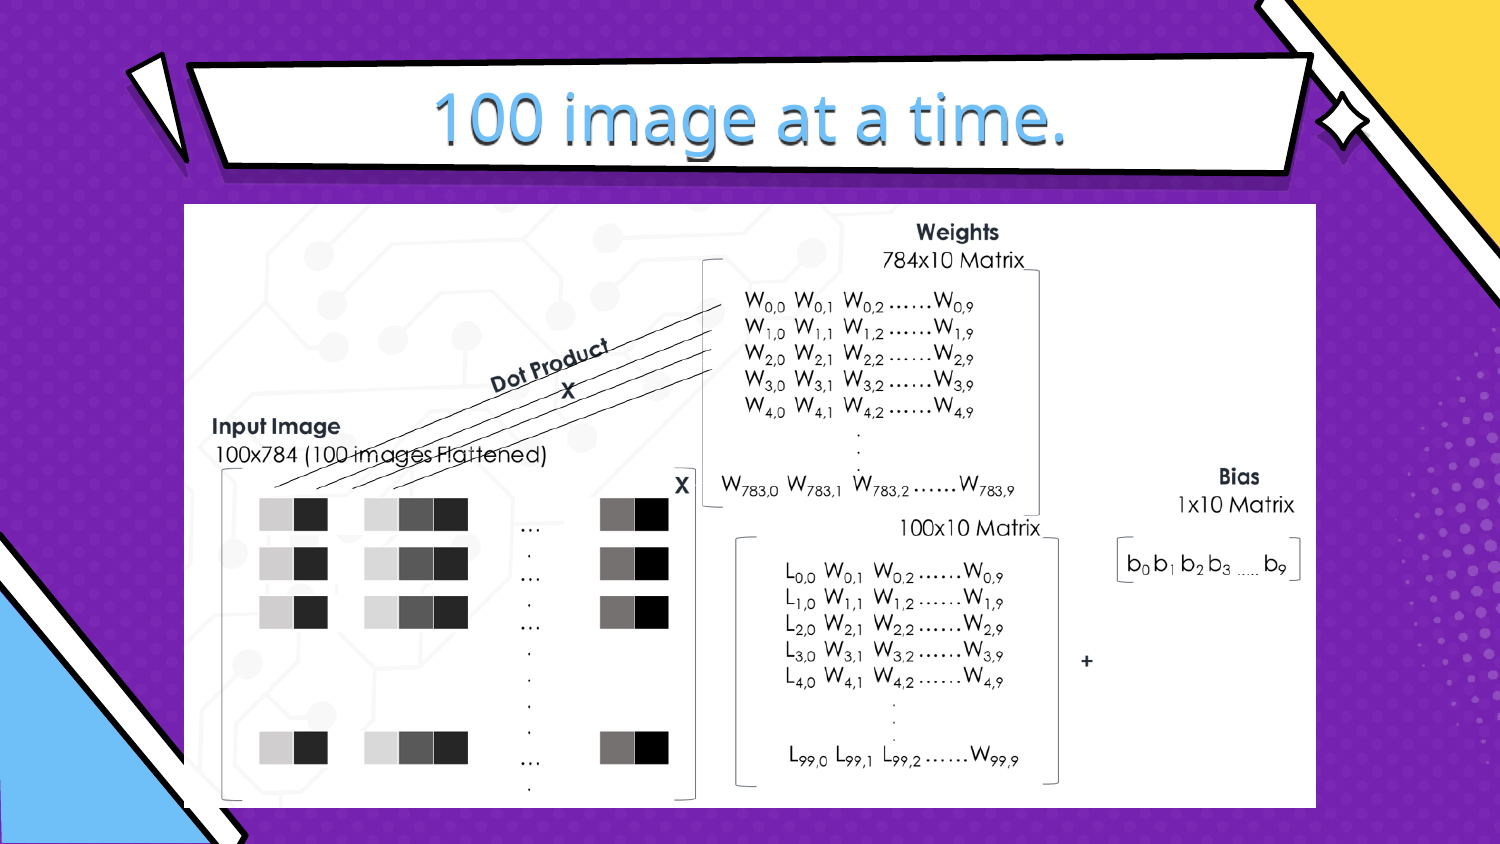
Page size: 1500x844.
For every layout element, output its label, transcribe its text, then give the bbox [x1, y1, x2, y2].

picture [183, 204, 1317, 808]
title 100 image at a time. [116, 91, 1383, 137]
